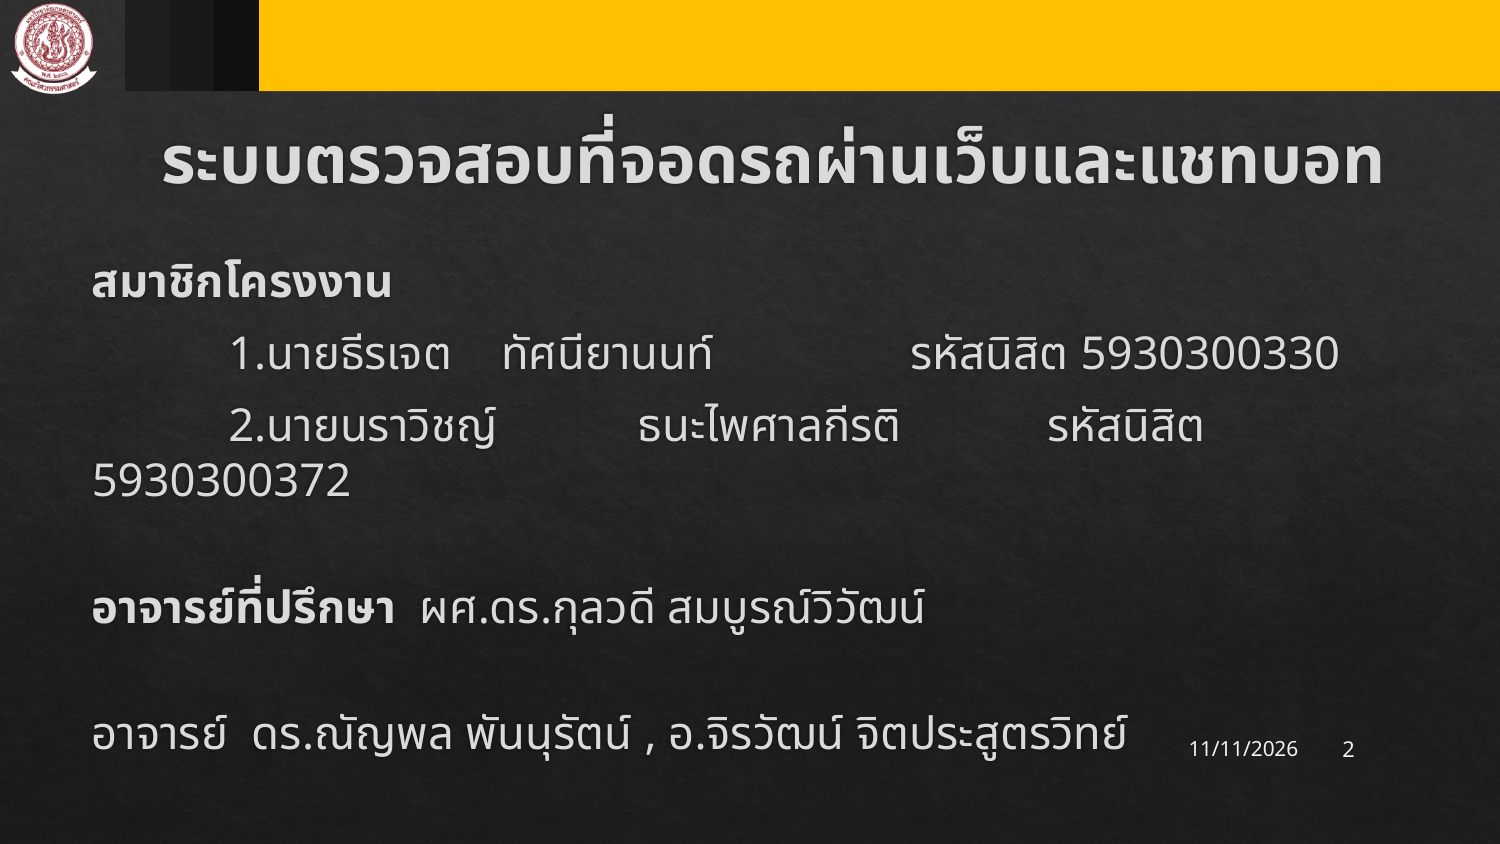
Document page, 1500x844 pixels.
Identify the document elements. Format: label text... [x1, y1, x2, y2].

list สมาชิกโครงงาน 1.นายธีรเจต ทัศนียานนท์ รหัสนิสิต 5930300330 2.นายนราวิชญ์ ธนะไพศาลกีรติ รหัสนิสิต 5930300372 อาจารย์ที่ปรึกษา ผศ.ดร.กุลวดี สมบูรณ์วิวัฒน์ อาจารย์ ดร.ณัญพล พันนุรัตน์ , อ.จิรวัฒน์ จิตประสูตรวิทย์ [76, 244, 1427, 777]
title ระบบตรวจสอบที่จอดรถผ่านเว็บและแชทบอท [76, 92, 1471, 221]
picture [6, 0, 102, 113]
